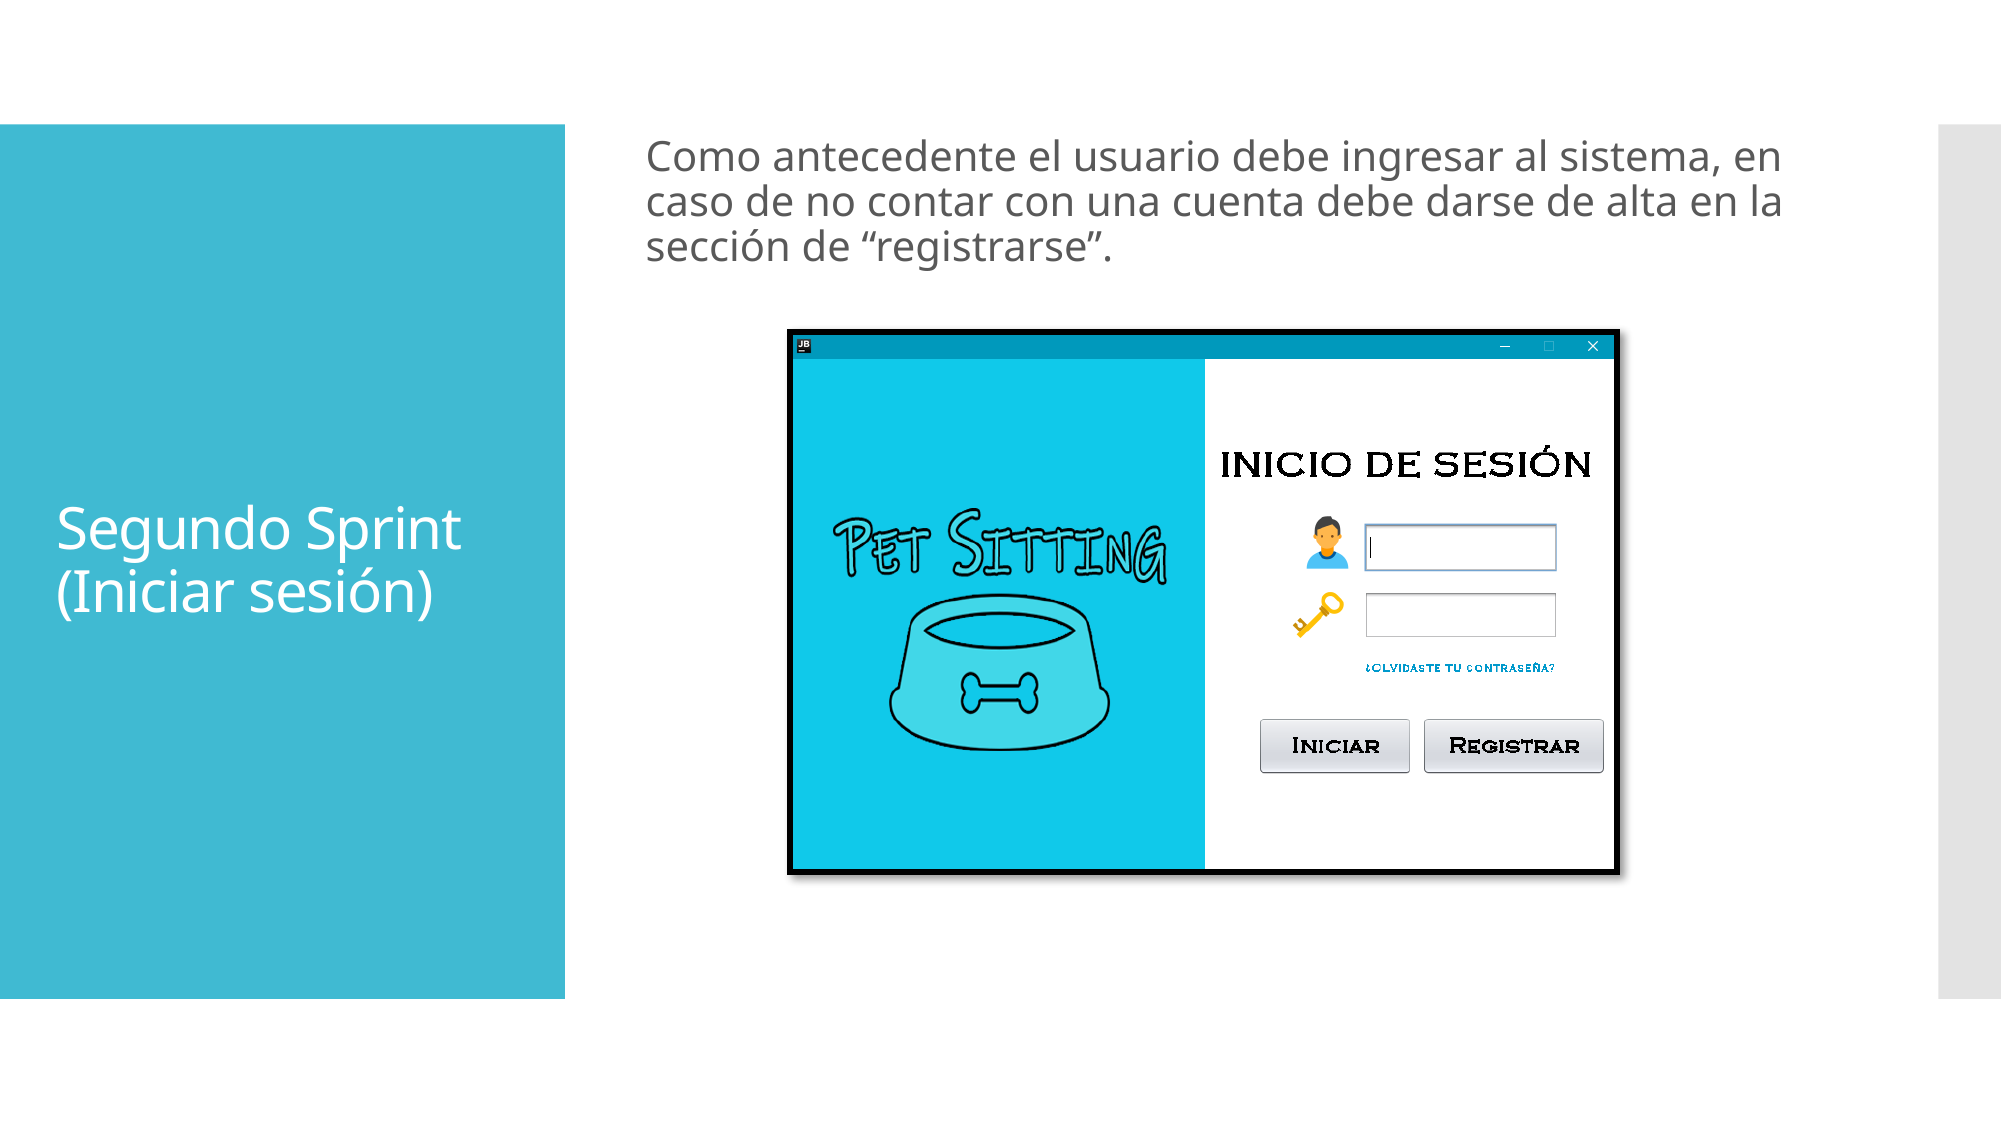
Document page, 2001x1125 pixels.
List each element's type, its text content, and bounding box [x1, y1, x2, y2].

list Como antecedente el usuario debe ingresar al sistema, en caso de no contar con una cuenta debe darse de alta en la sección de “registrarse”. [630, 130, 1831, 347]
title Segundo Sprint (Iniciar sesión) [41, 184, 525, 940]
picture [797, 339, 811, 353]
picture [792, 360, 1615, 870]
